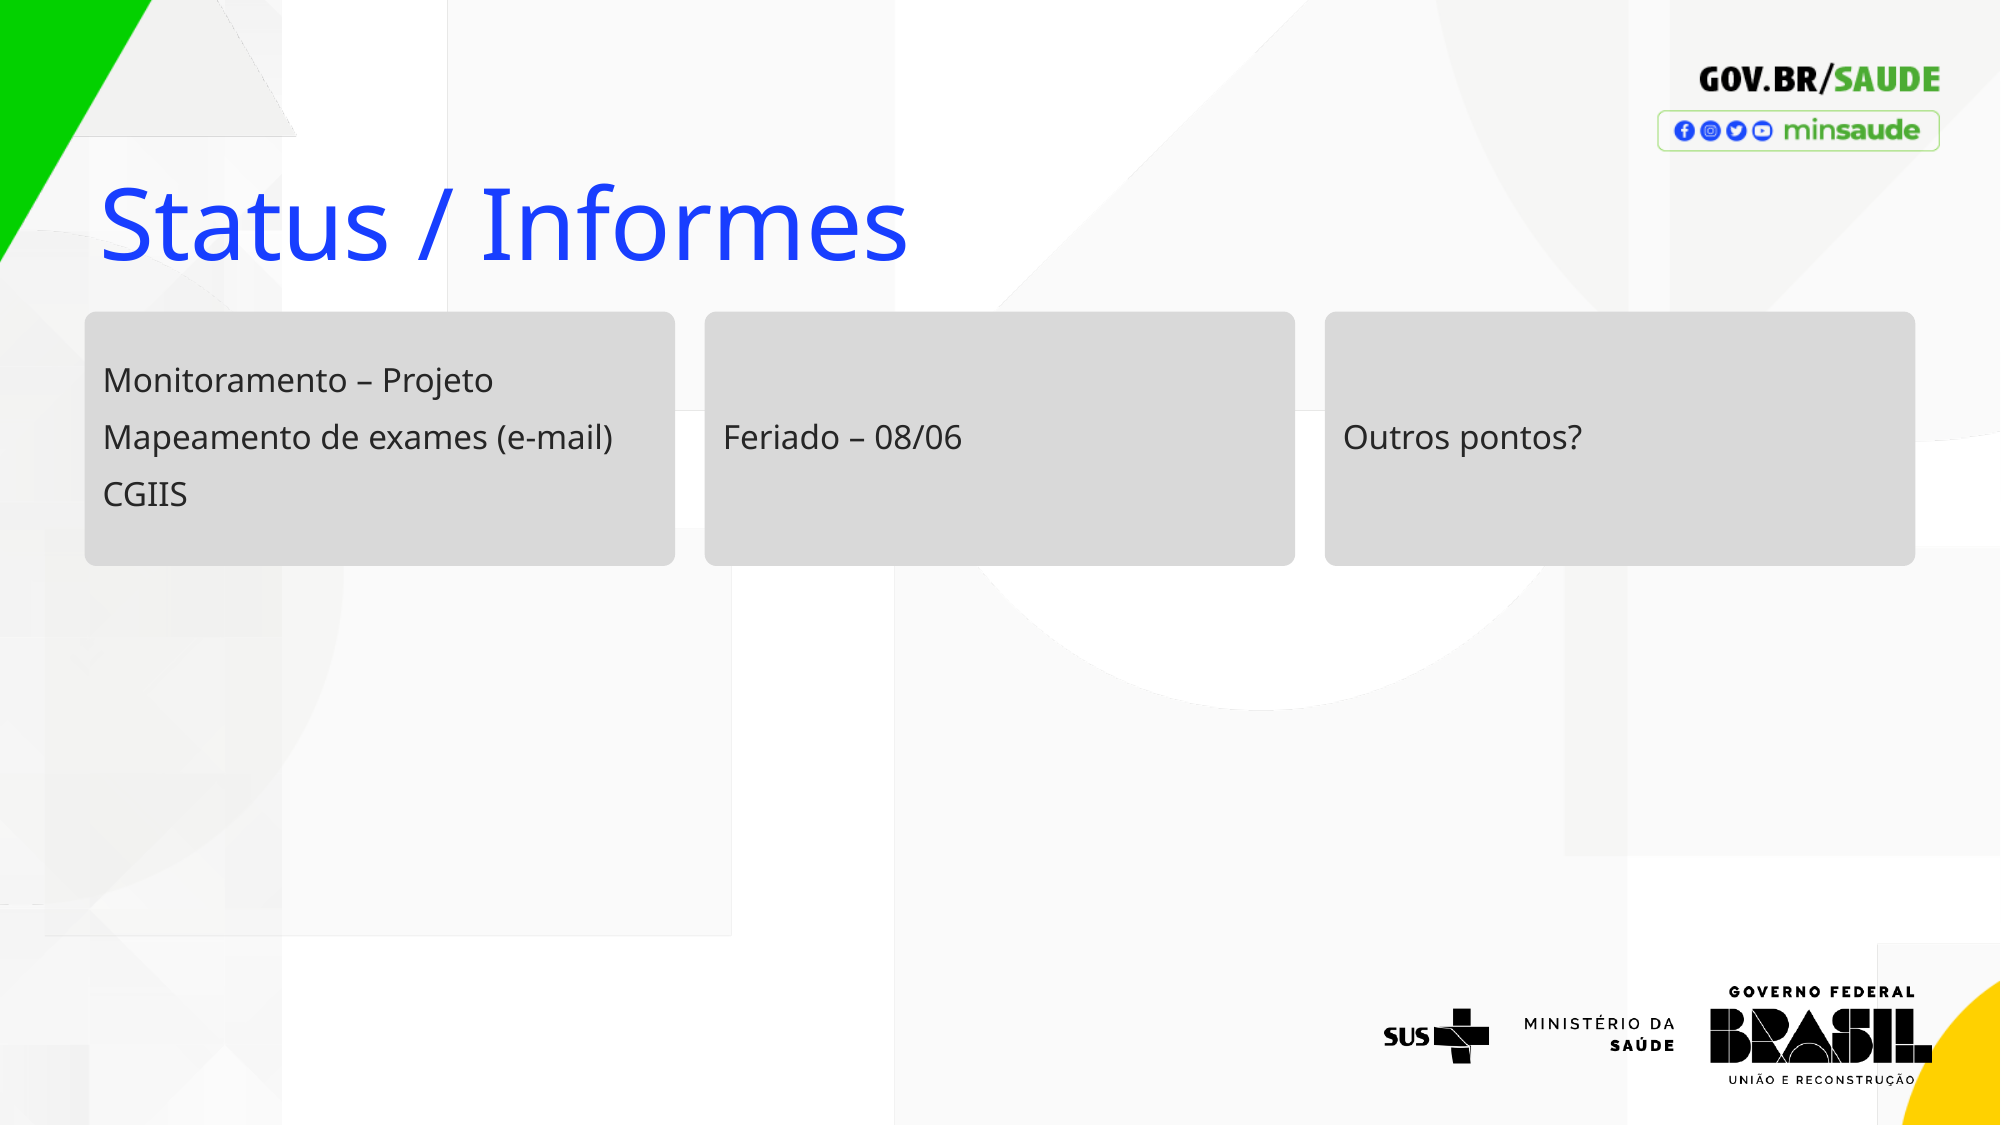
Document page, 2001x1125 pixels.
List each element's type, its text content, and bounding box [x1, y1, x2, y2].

list Status / Informes [84, 166, 1394, 264]
text_box Feriado – 08/06 [703, 310, 1297, 568]
text_box Outros pontos? [1323, 310, 1917, 568]
picture [0, 0, 2000, 1125]
text_box Monitoramento – Projeto Mapeamento de exames (e-mail) CGIIS [83, 310, 677, 568]
